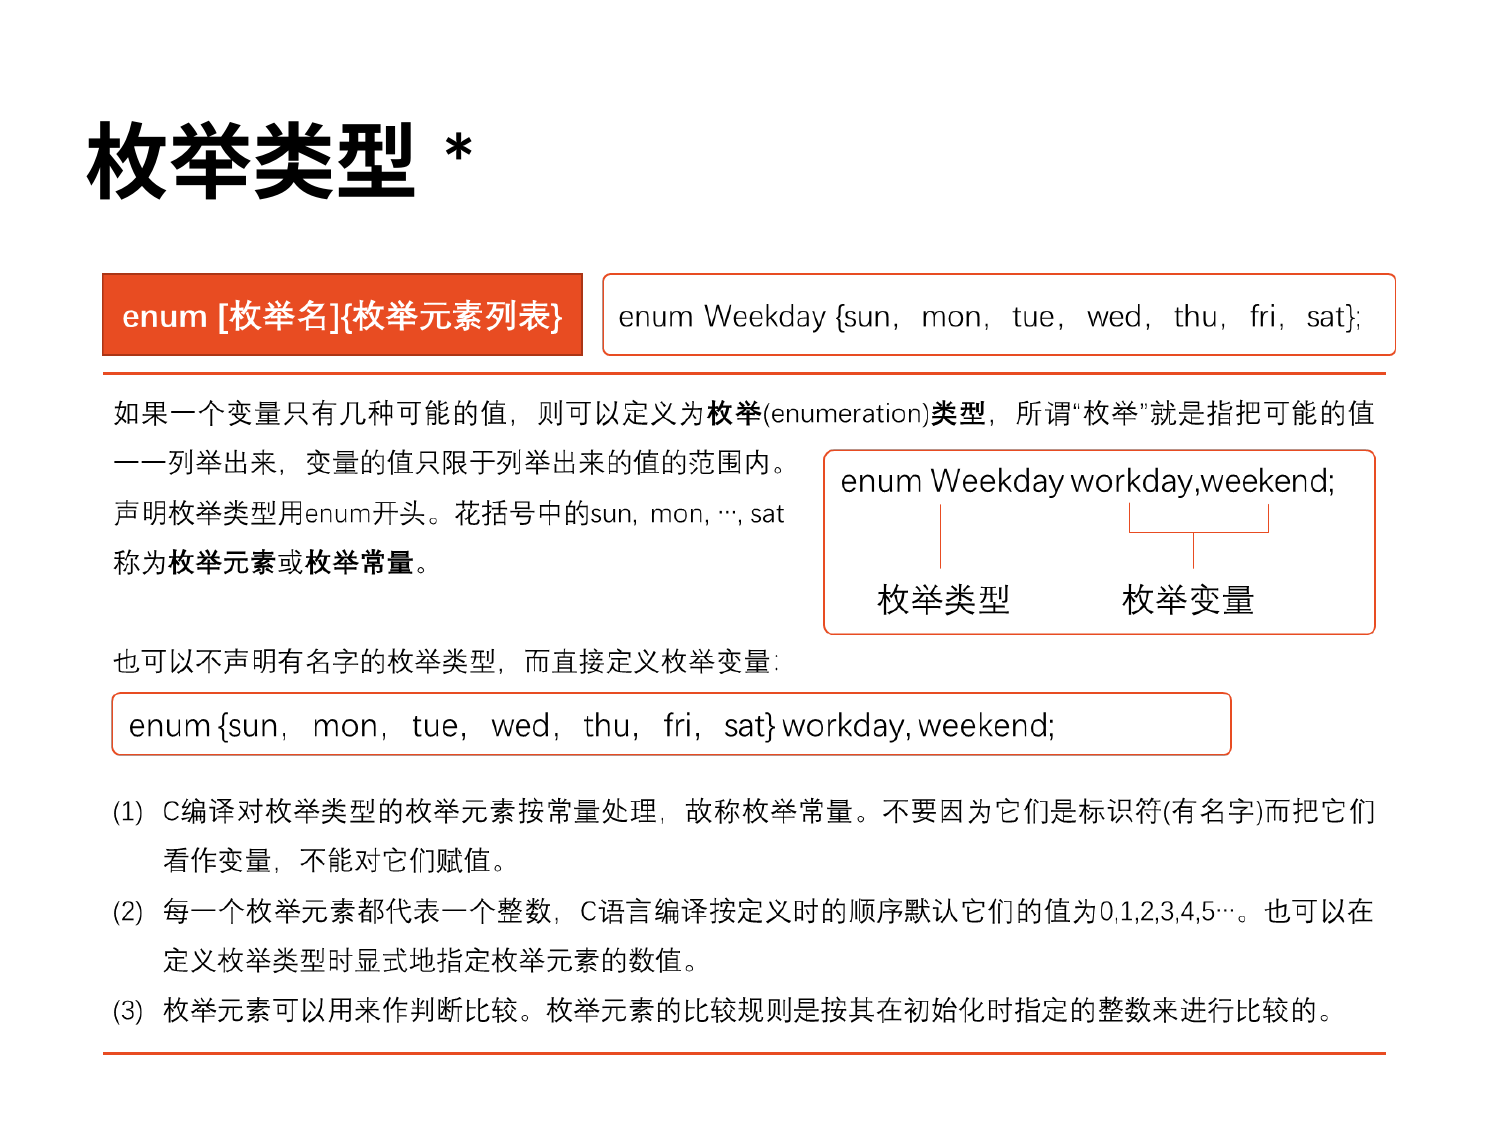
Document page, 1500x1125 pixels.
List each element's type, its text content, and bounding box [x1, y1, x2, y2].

title 枚举类型* [70, 70, 1421, 219]
picture [96, 273, 1396, 1055]
